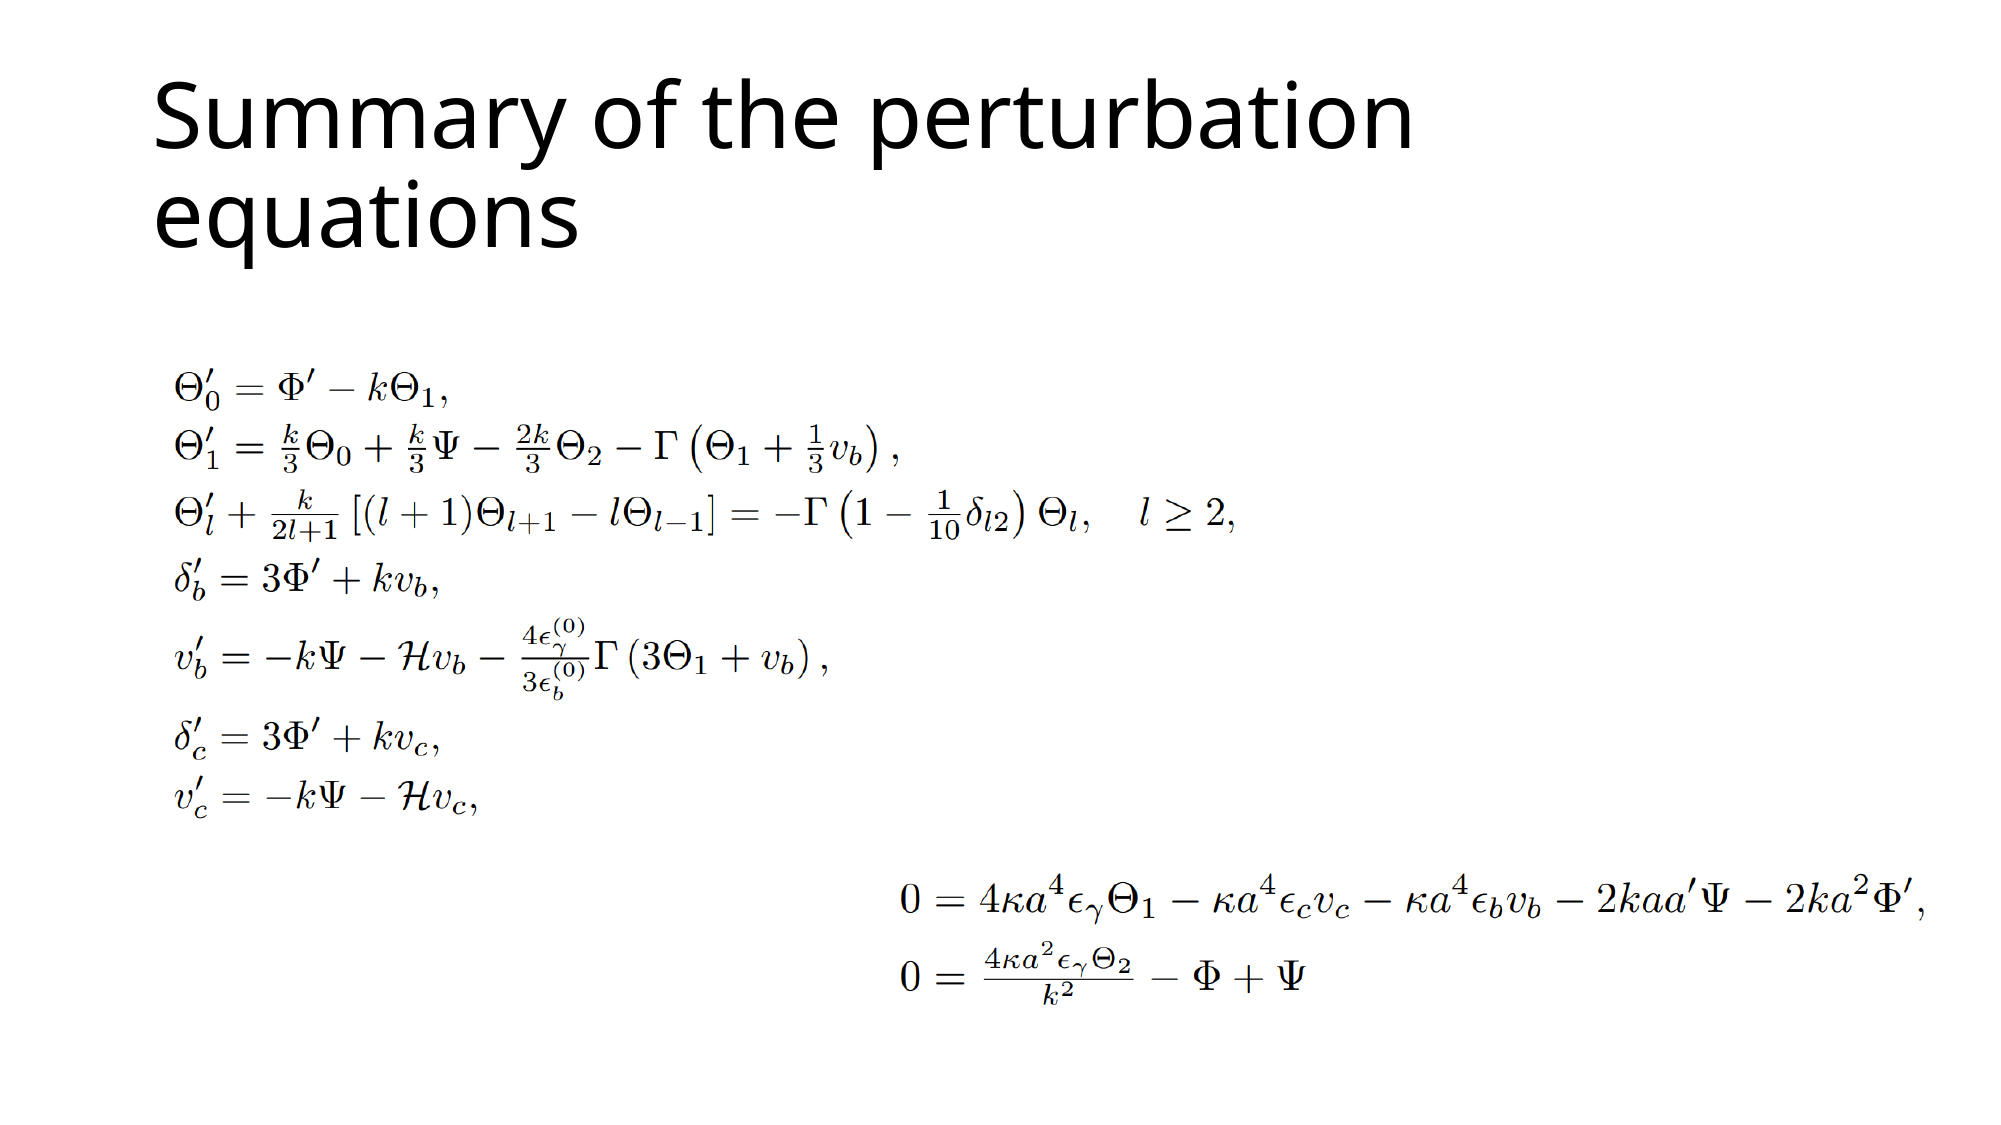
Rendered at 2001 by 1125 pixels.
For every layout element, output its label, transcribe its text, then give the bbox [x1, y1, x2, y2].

picture [137, 326, 1934, 1031]
title Summary of the perturbation equations [137, 59, 1863, 278]
